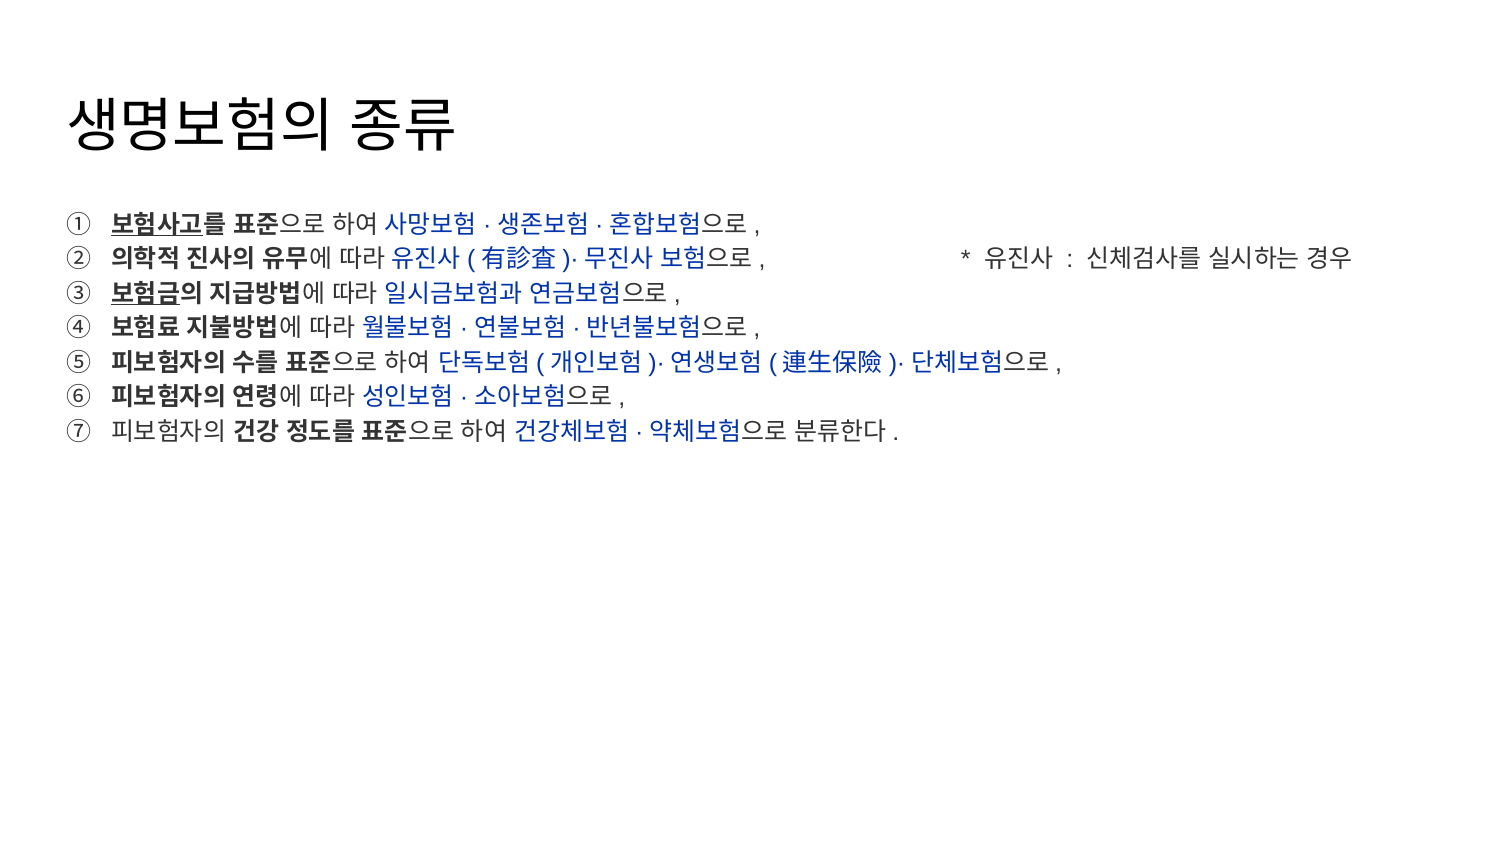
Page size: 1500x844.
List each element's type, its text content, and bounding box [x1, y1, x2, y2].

list ① 보험사고를 표준으로 하여 사망보험·생존보험·혼합보험으로, ② 의학적 진사의 유무에 따라 유진사(有診査)·무진사 보험으로, * 유진사 : 신체검사를 실시하는 경우 ③ 보험금의 지급방법에 따라 일시금보험과 연금보험으로, ④ 보험료 지불방법에 따라 월불보험·연불보험·반년불보험으로, ⑤ 피보험자의 수를 표준으로 하여 단독보험(개인보험)·연생보험(連生保險)·단체보험으로, ⑥ 피보험자의 연령에 따라 성인보험·소아보험으로, ⑦ 피보험자의 건강 정도를 표준으로 하여 건강체보험·약체보험으로 분류한다. [51, 189, 1449, 750]
title 생명보험의 종류 [51, 72, 1449, 167]
